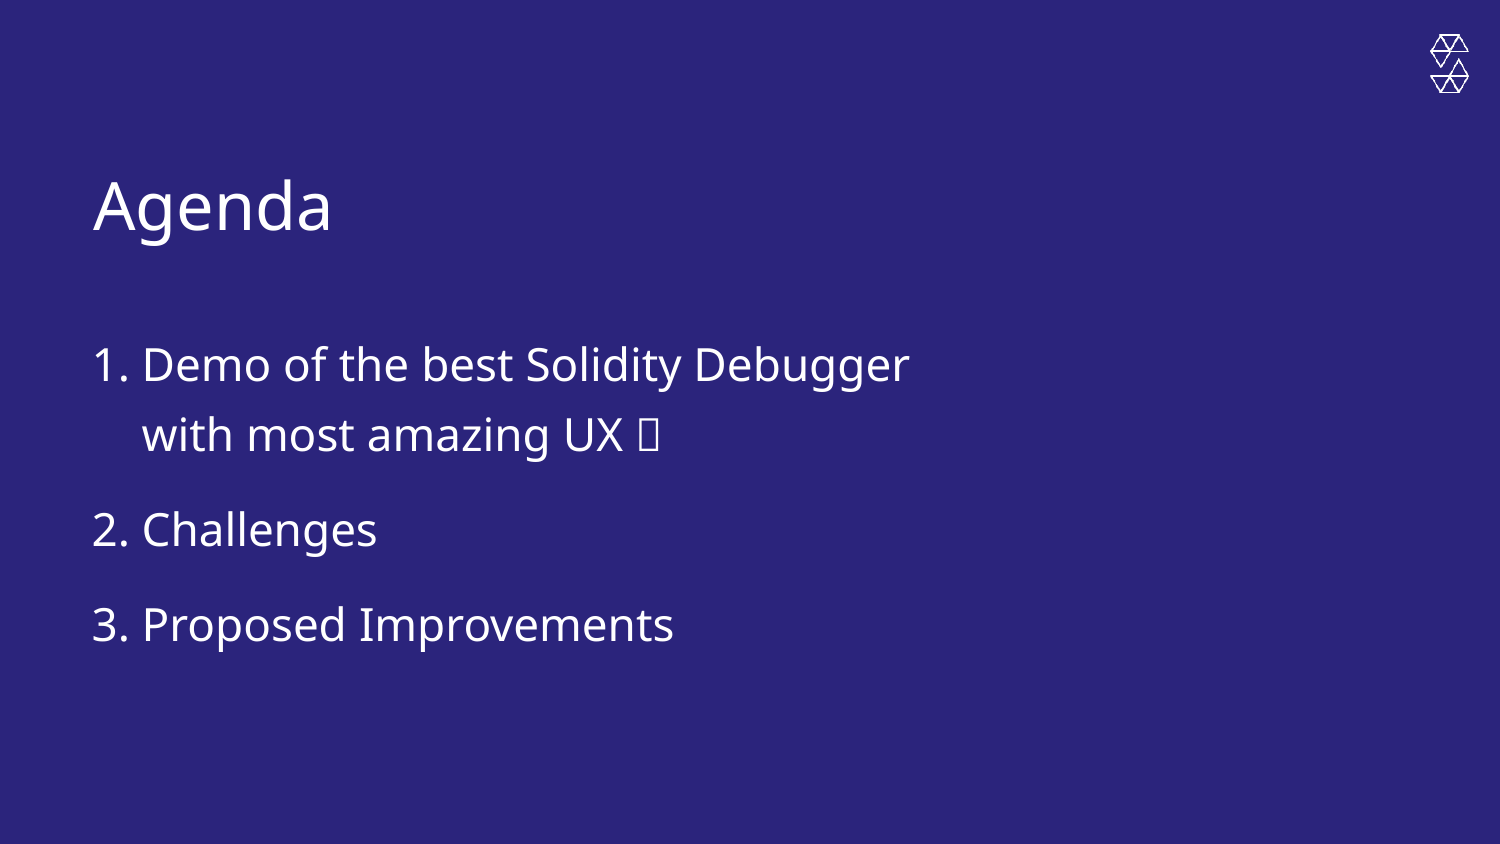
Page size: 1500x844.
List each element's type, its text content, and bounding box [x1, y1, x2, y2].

picture [1430, 34, 1469, 93]
text_box Agenda [85, 161, 740, 254]
text_box Demo of the best Solidity Debugger with most amazing UX 💅 Challenges Proposed Improvements [84, 313, 930, 658]
